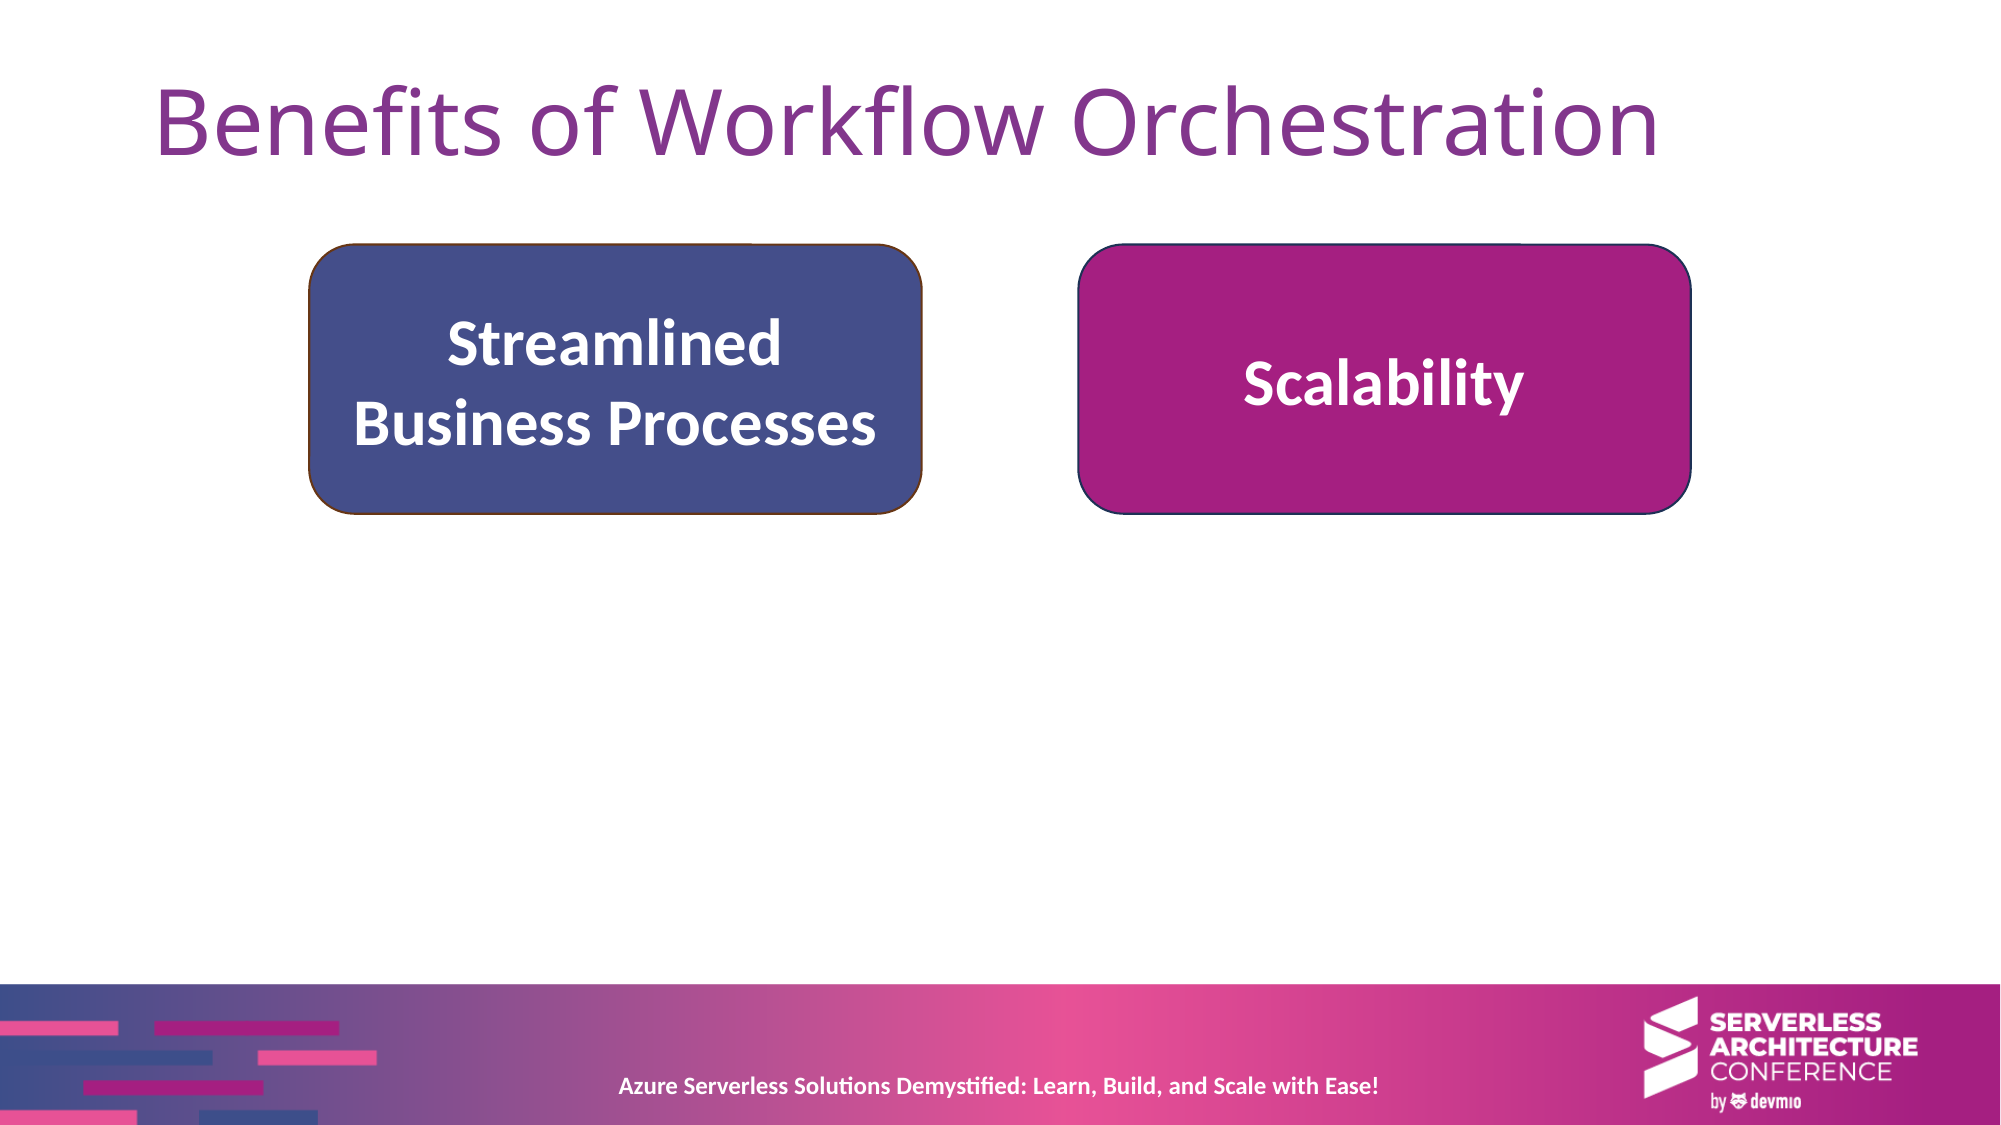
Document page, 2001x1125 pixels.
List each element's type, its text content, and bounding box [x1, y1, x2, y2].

title Benefits of Workflow Orchestration [137, 17, 1863, 235]
text_box Streamlined Business Processes [308, 243, 923, 515]
picture [0, 0, 2001, 1125]
text_box Scalability [1077, 243, 1692, 515]
